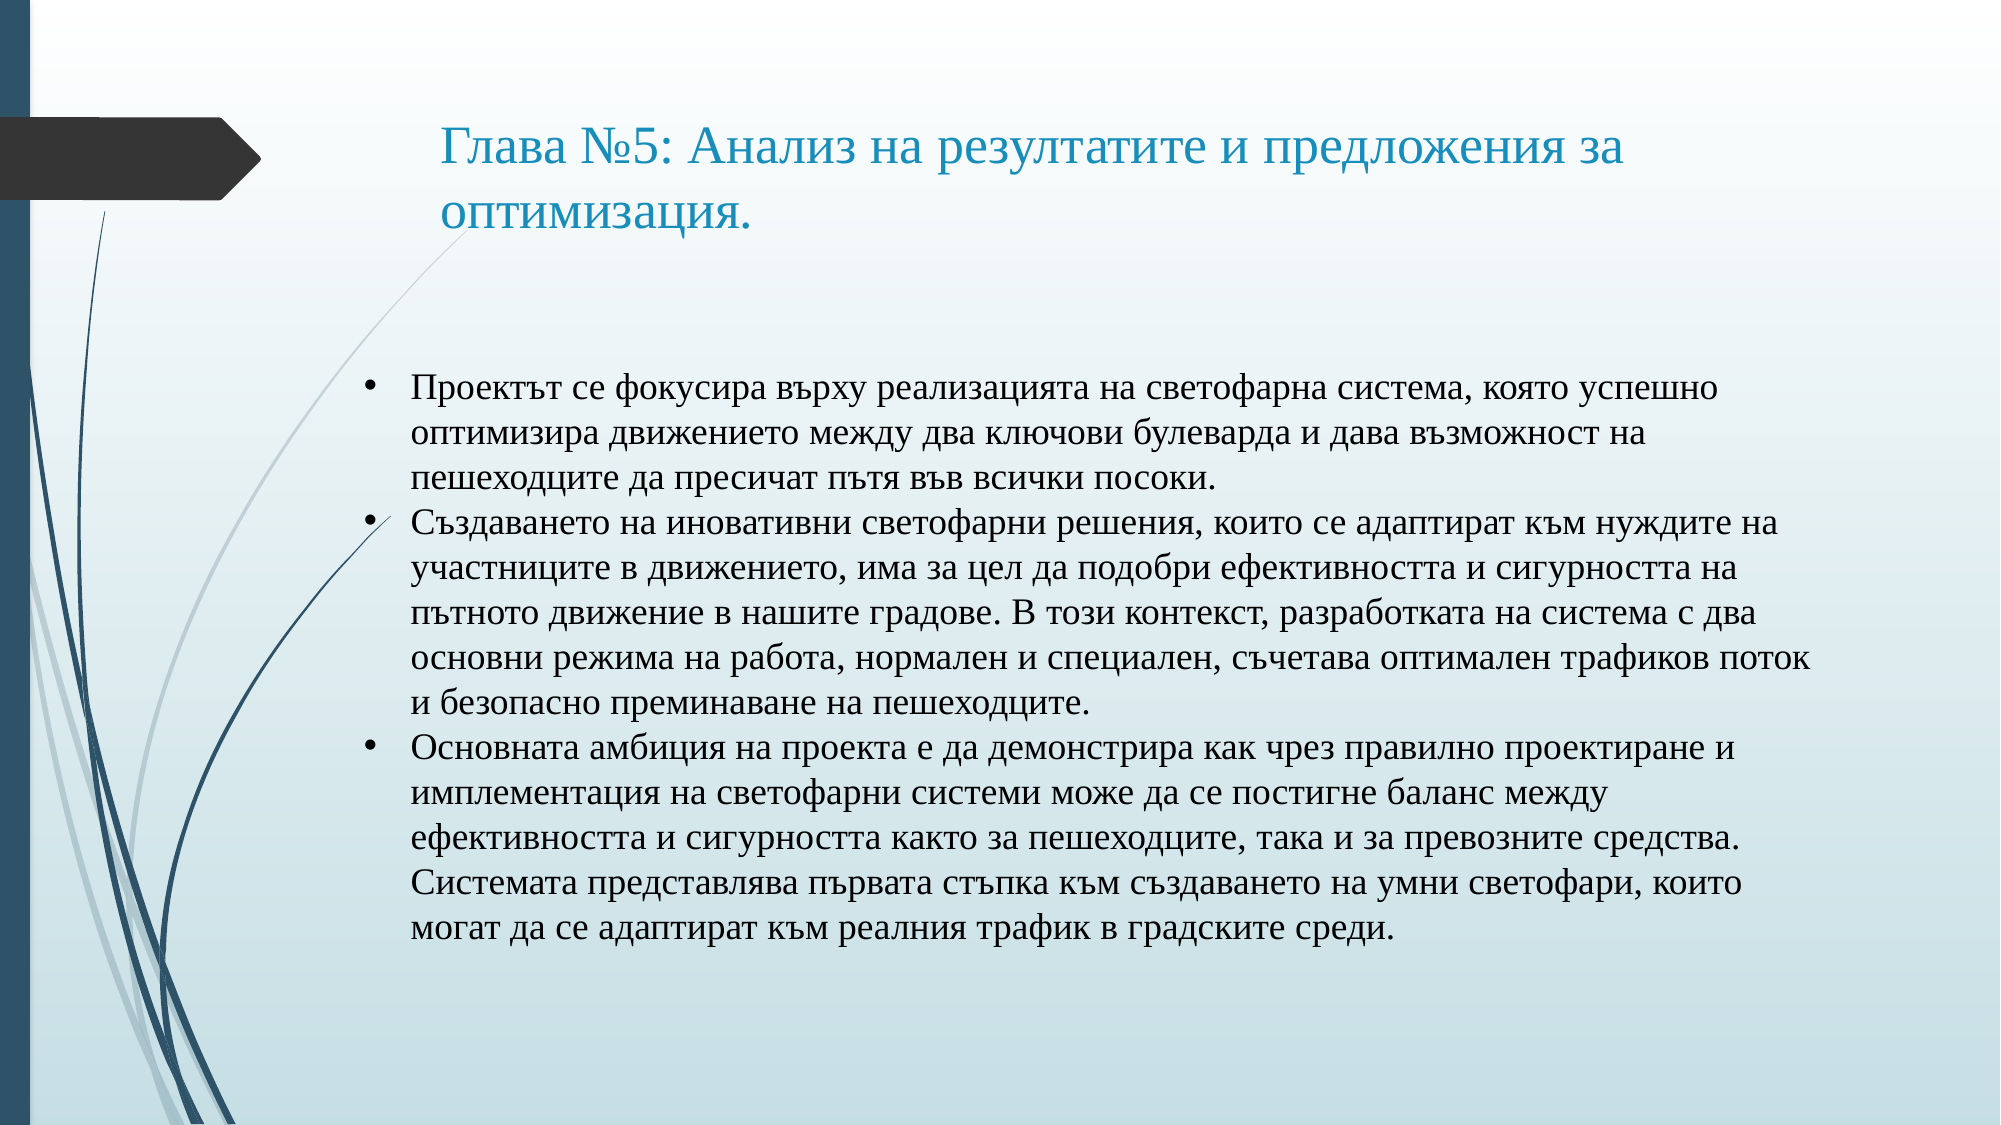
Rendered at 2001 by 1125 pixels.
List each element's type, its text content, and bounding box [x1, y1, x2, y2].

title Глава №5: Анализ на резултатите и предложения за оптимизация. [425, 102, 1888, 313]
text_box Проектът се фокусира върху реализацията на светофарна система, която успешно оптимизира движението между два ключови булеварда и дава възможност на пешеходците да пресичат пътя във всички посоки. Създаването на иновативни светофарни решения, които се адаптират към нуждите на участниците в движението, има за цел да подобри ефективността и сигурността на пътното движение в нашите градове. В този контекст, разработката на система с два основни режима на работа, нормален и специален, съчетава оптимален трафиков поток и безопасно преминаване на пешеходците. Основната амбиция на проекта е да демонстрира как чрез правилно проектиране и имплементация на светофарни системи може да се постигне баланс между ефективността и сигурността както за пешеходците, така и за превозните средства. Системата представлява първата стъпка към създаването на умни светофари, които могат да се адаптират към реалния трафик в градските среди. [349, 354, 1841, 955]
